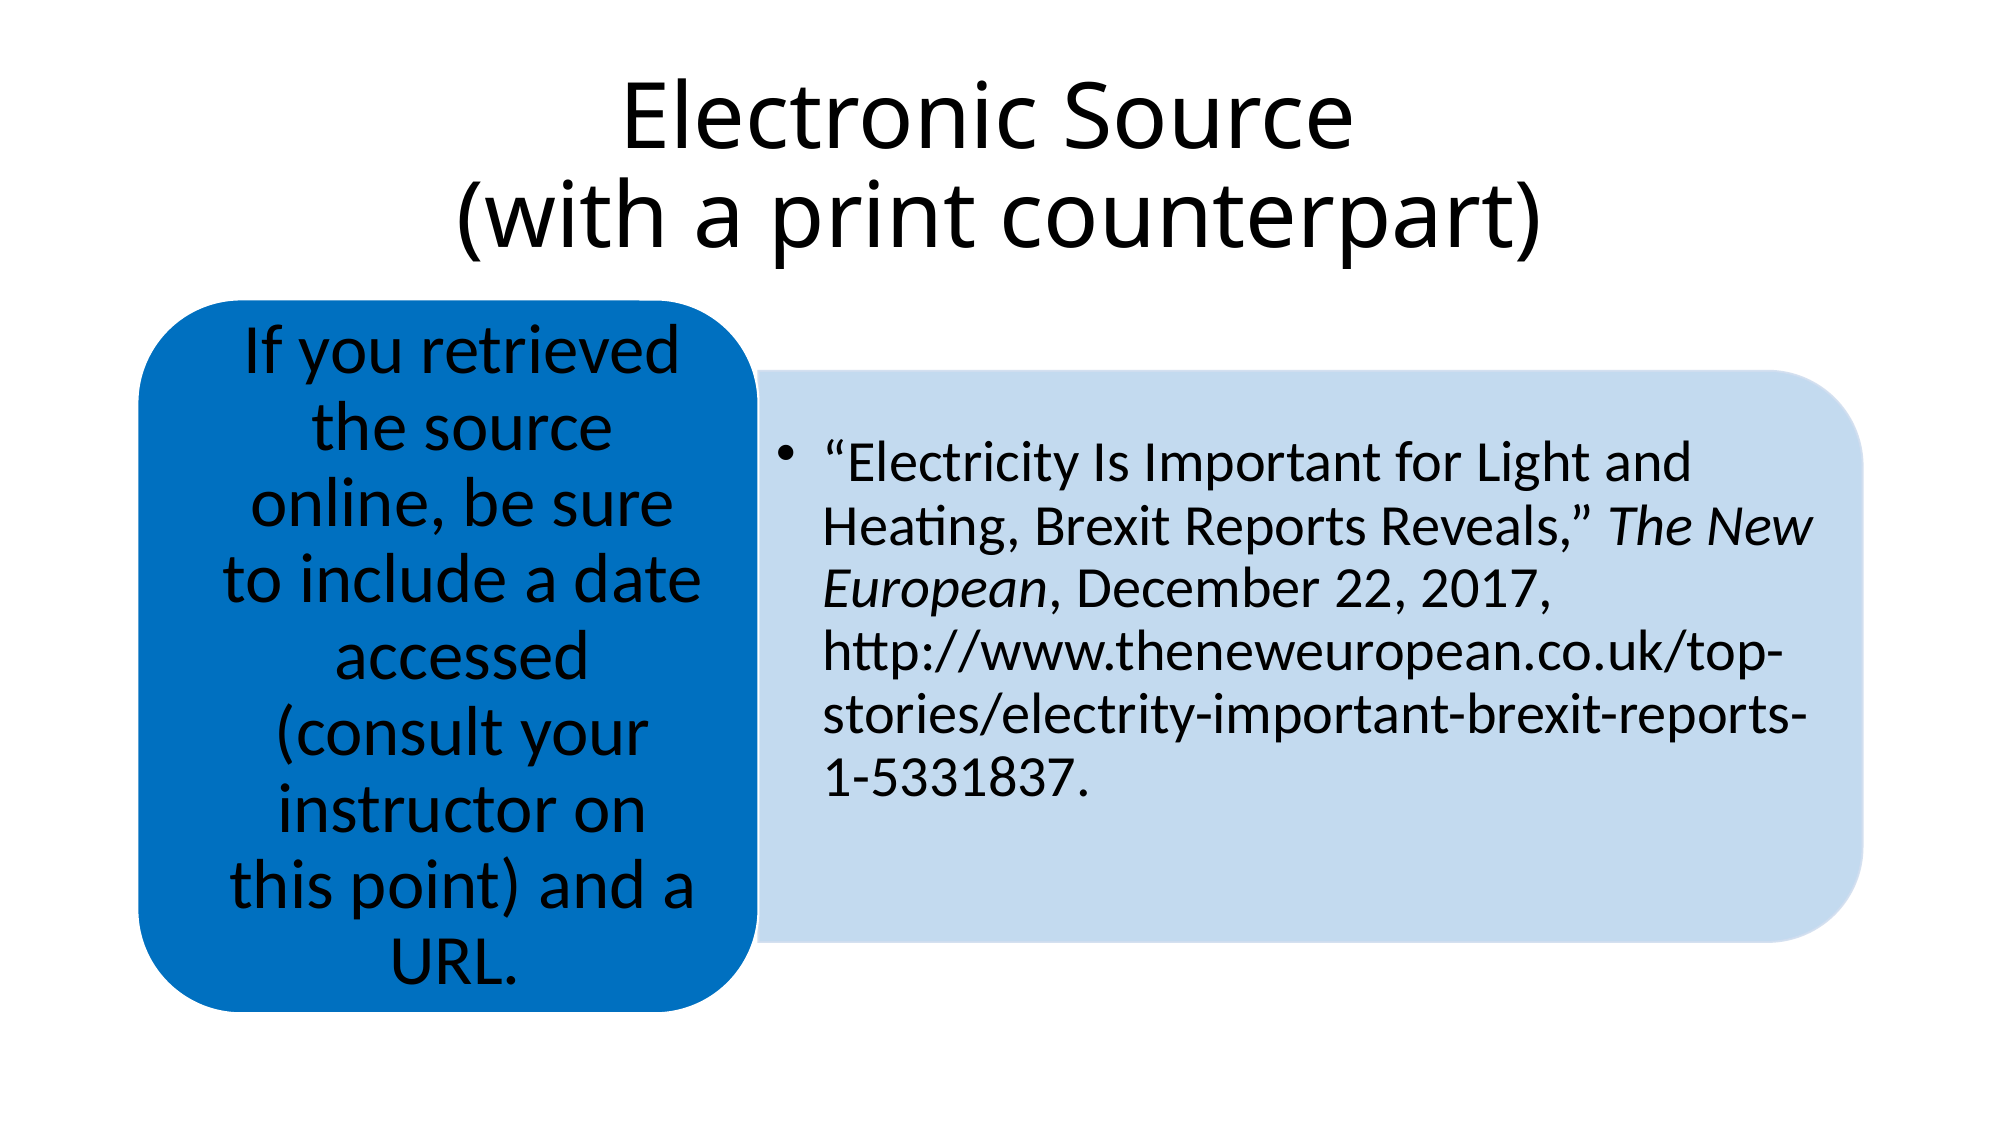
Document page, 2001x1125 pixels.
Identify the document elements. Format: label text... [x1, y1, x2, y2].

title Electronic Source (with a print counterpart) [137, 59, 1863, 278]
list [137, 299, 1863, 1014]
